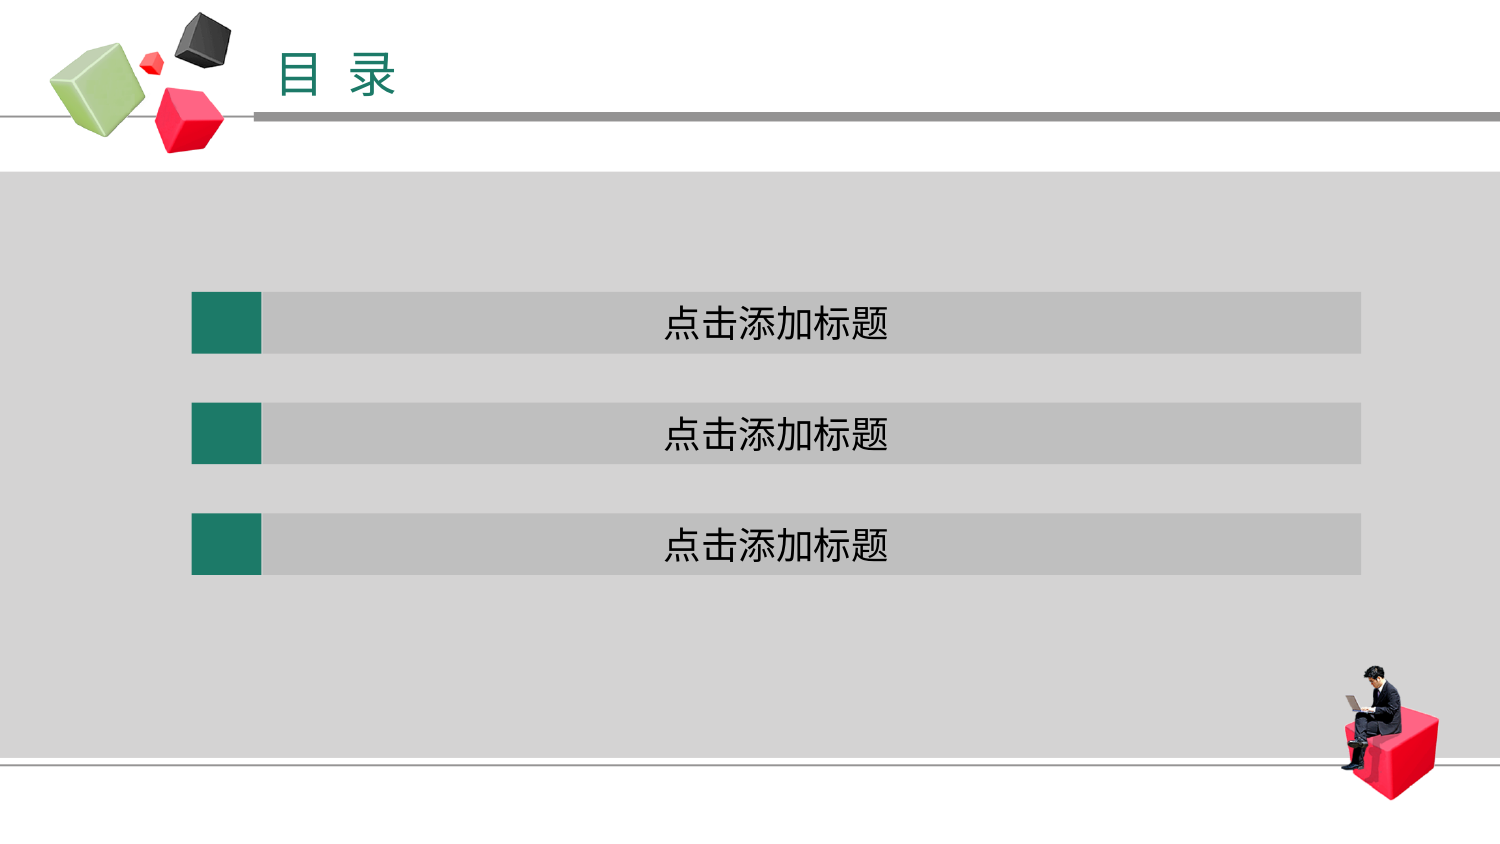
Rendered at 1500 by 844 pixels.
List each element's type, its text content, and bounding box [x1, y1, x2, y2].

text_box [190, 511, 263, 577]
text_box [262, 291, 1362, 354]
text_box 目 录 [259, 34, 412, 110]
text_box [190, 290, 263, 356]
picture [0, 0, 1500, 844]
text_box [262, 513, 1362, 576]
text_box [262, 402, 1362, 465]
text_box [190, 400, 263, 466]
